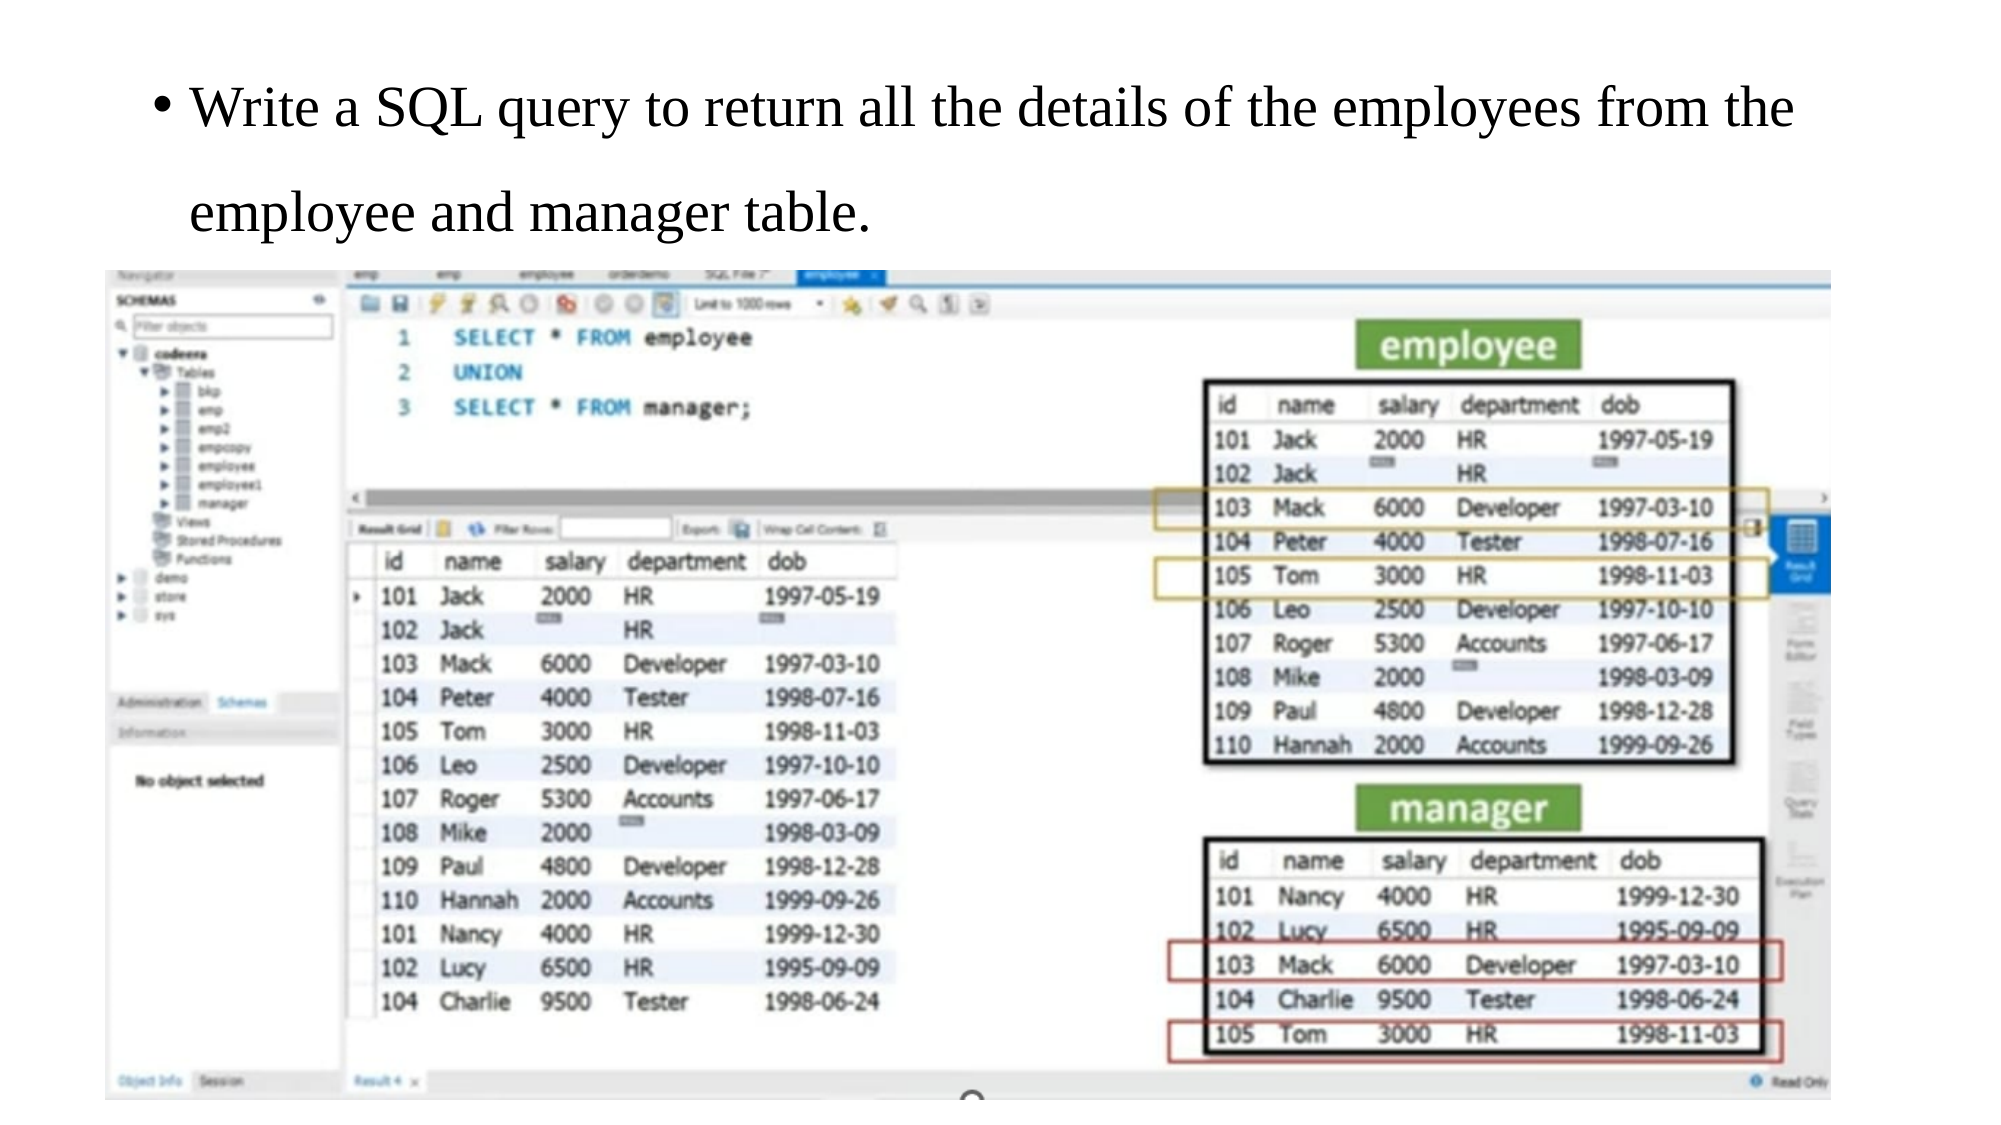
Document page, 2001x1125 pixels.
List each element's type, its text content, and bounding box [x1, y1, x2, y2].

list Write a SQL query to return all the details of the employees from the employee and manager table. [137, 25, 1863, 1014]
picture [105, 270, 1831, 1100]
